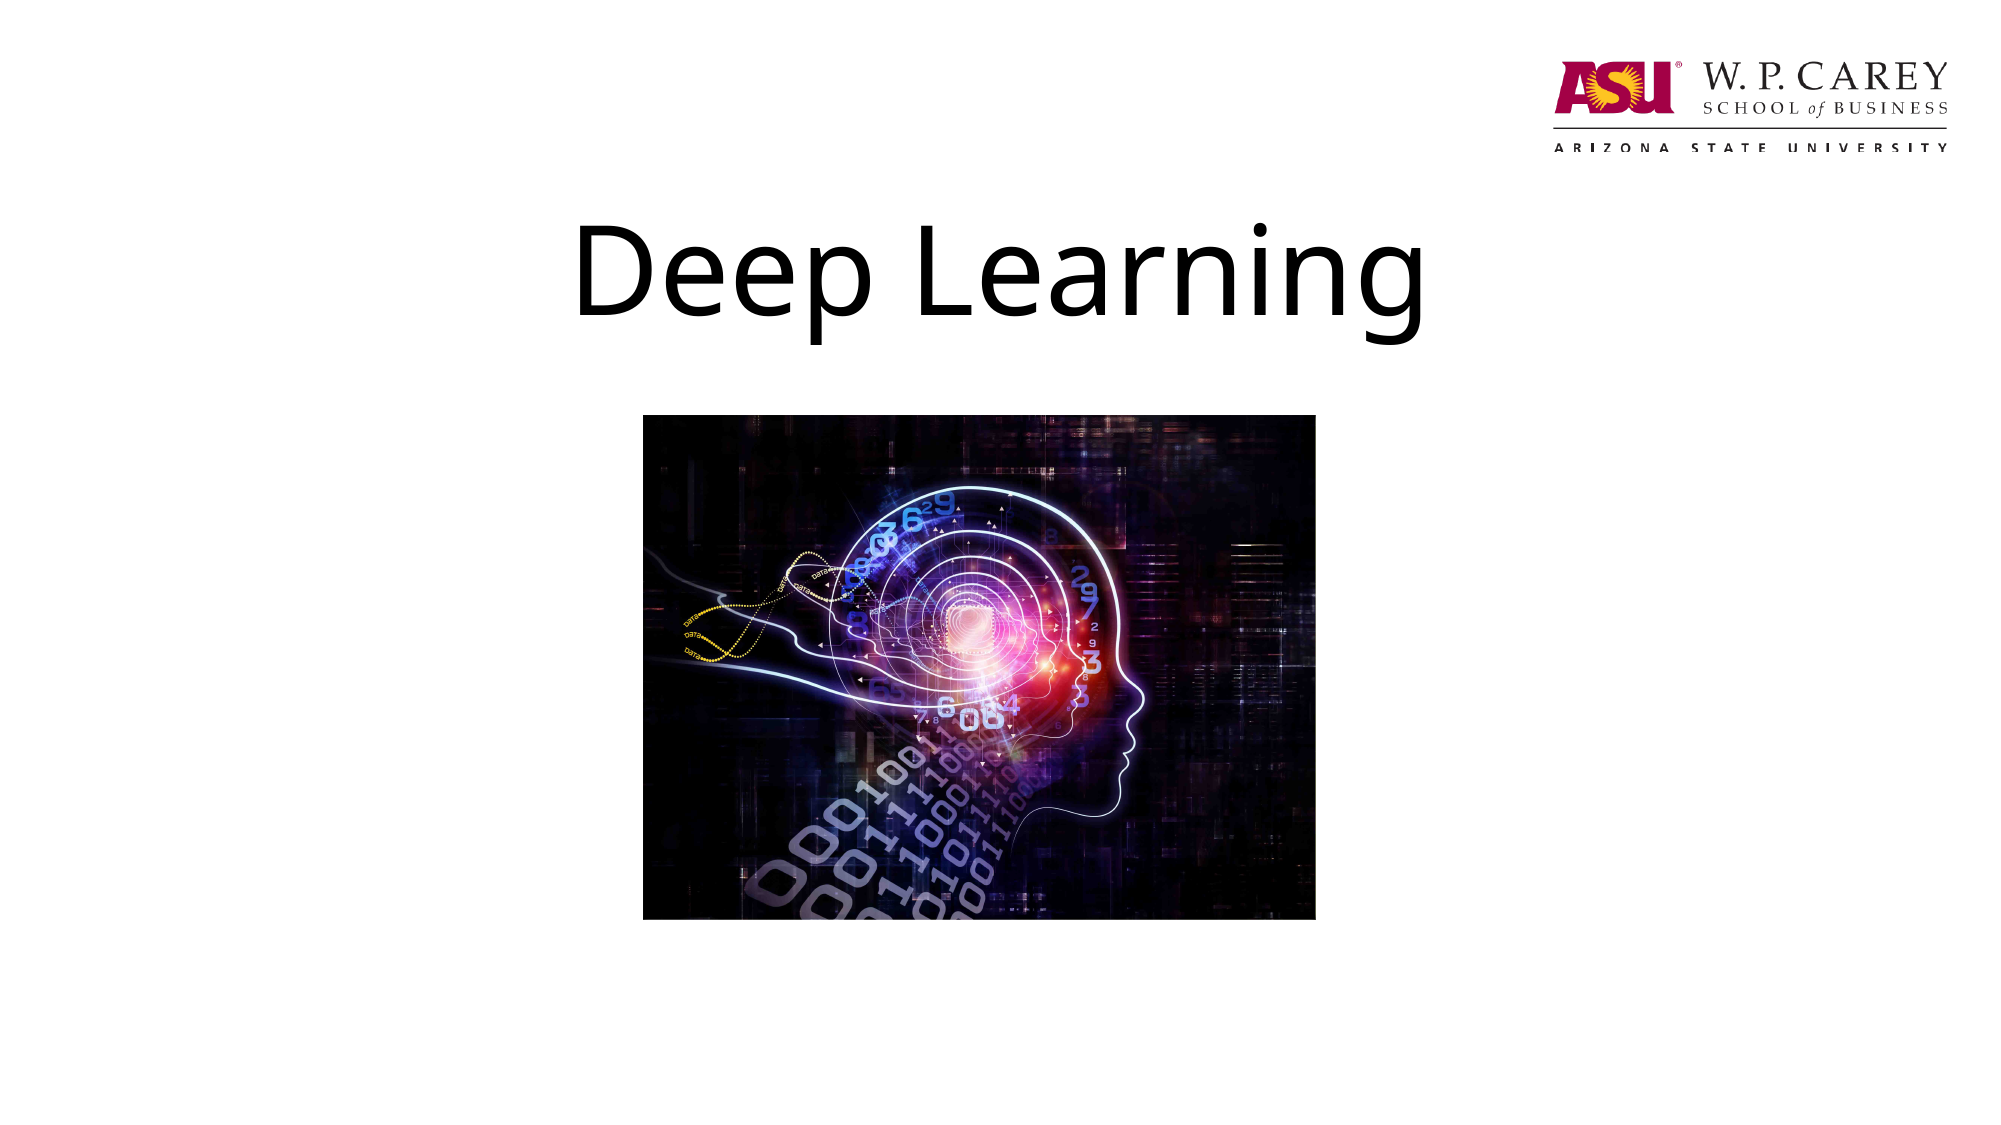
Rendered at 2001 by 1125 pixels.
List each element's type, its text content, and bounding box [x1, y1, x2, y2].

title Deep Learning [249, 170, 1750, 351]
picture [1553, 60, 1947, 152]
picture [643, 415, 1316, 920]
